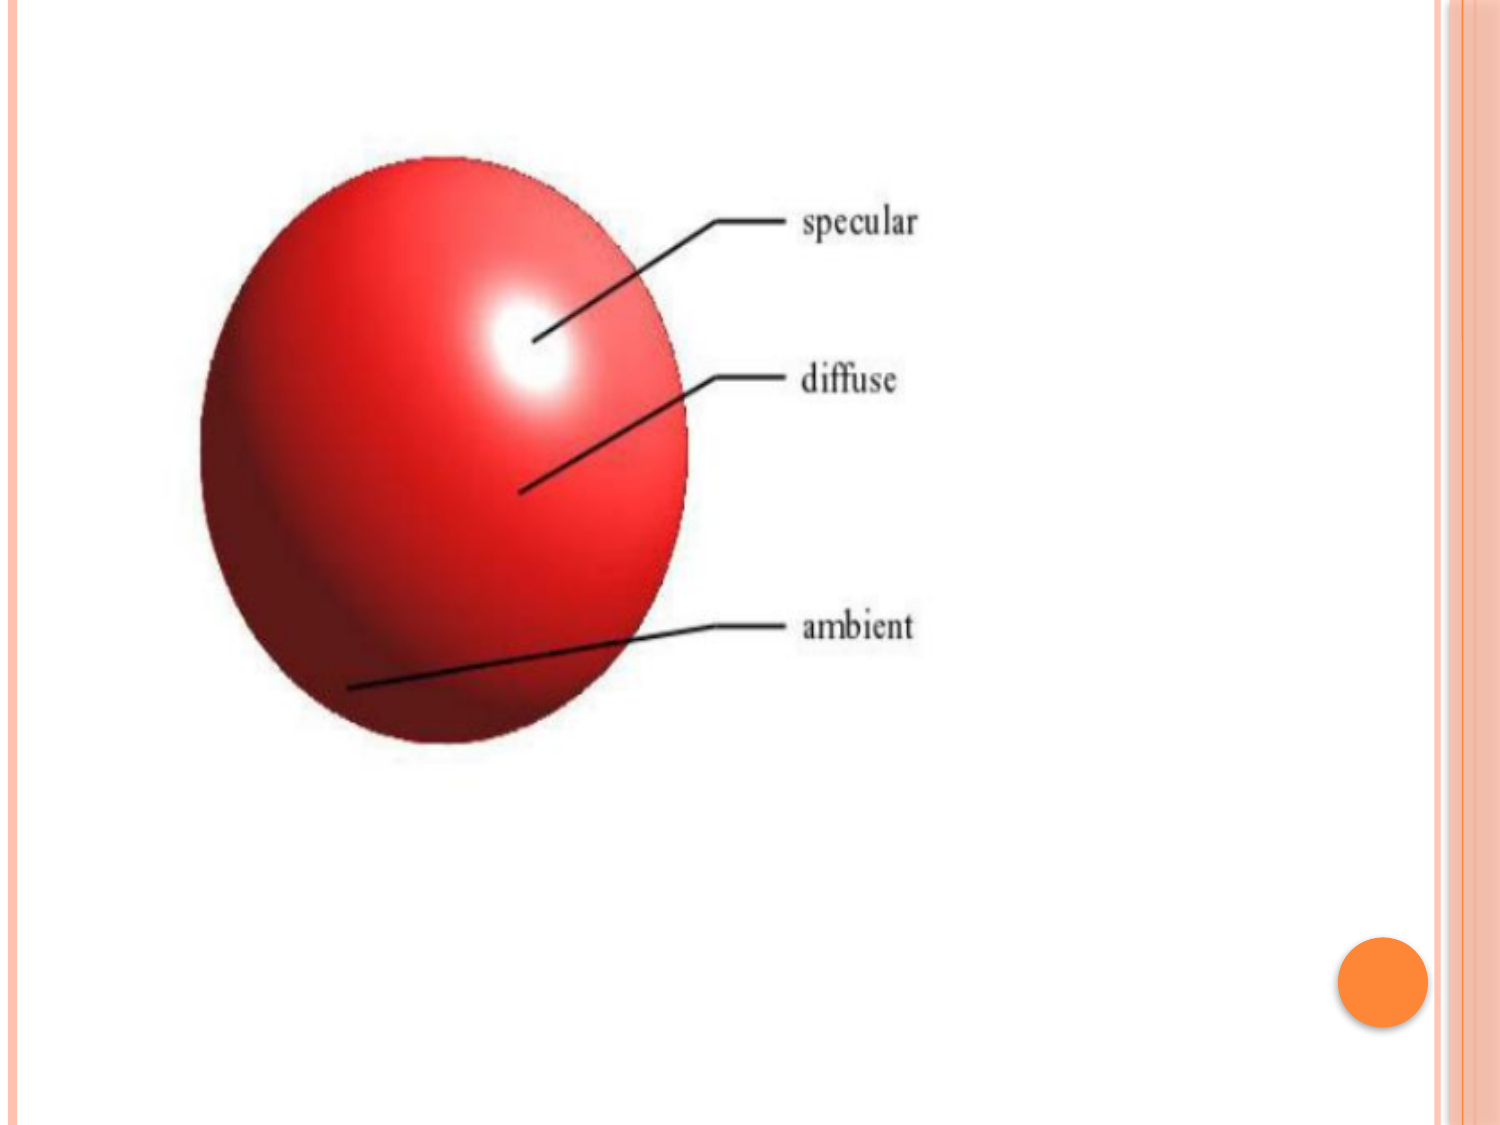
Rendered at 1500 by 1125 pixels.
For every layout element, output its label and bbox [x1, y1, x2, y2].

picture [32, 71, 1100, 842]
